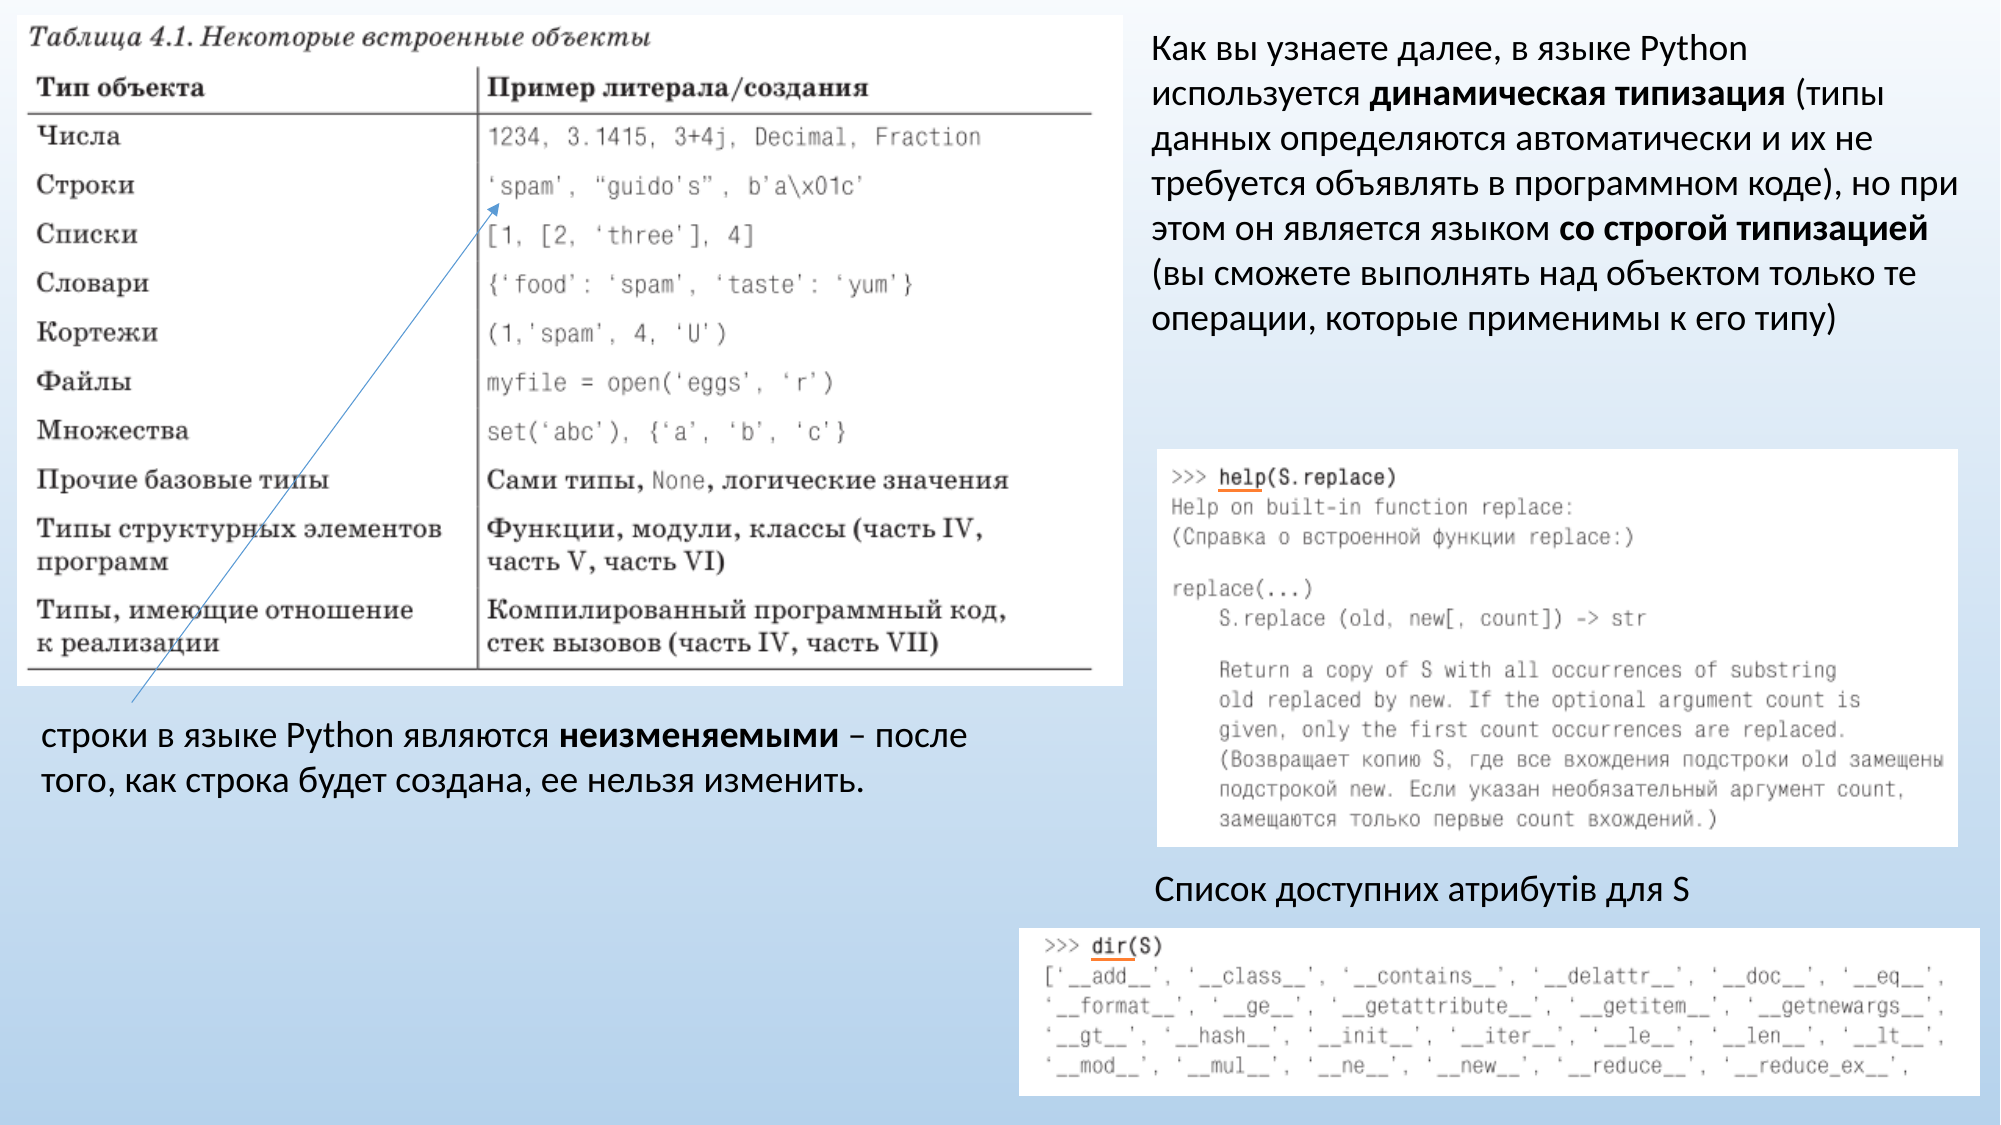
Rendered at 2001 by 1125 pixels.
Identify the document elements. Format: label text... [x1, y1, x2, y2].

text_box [131, 202, 500, 703]
picture [17, 15, 1123, 686]
text_box Как вы узнаете далее, в языке Python используется динамическая типизация (типы данных определяются автоматически и их не требуется объявлять в программном коде), но при этом он является языком со строгой типизацией (вы сможете выполнять над объектом только те операции, которые применимы к его типу) [1136, 15, 1980, 345]
text_box Список доступних атрибутів для S [1139, 856, 1705, 916]
text_box строки в языке Python являются неизменяемыми – после того, как строка будет создана, ее нельзя изменить. [26, 702, 1027, 808]
picture [1019, 928, 1980, 1097]
picture [1157, 449, 1958, 847]
